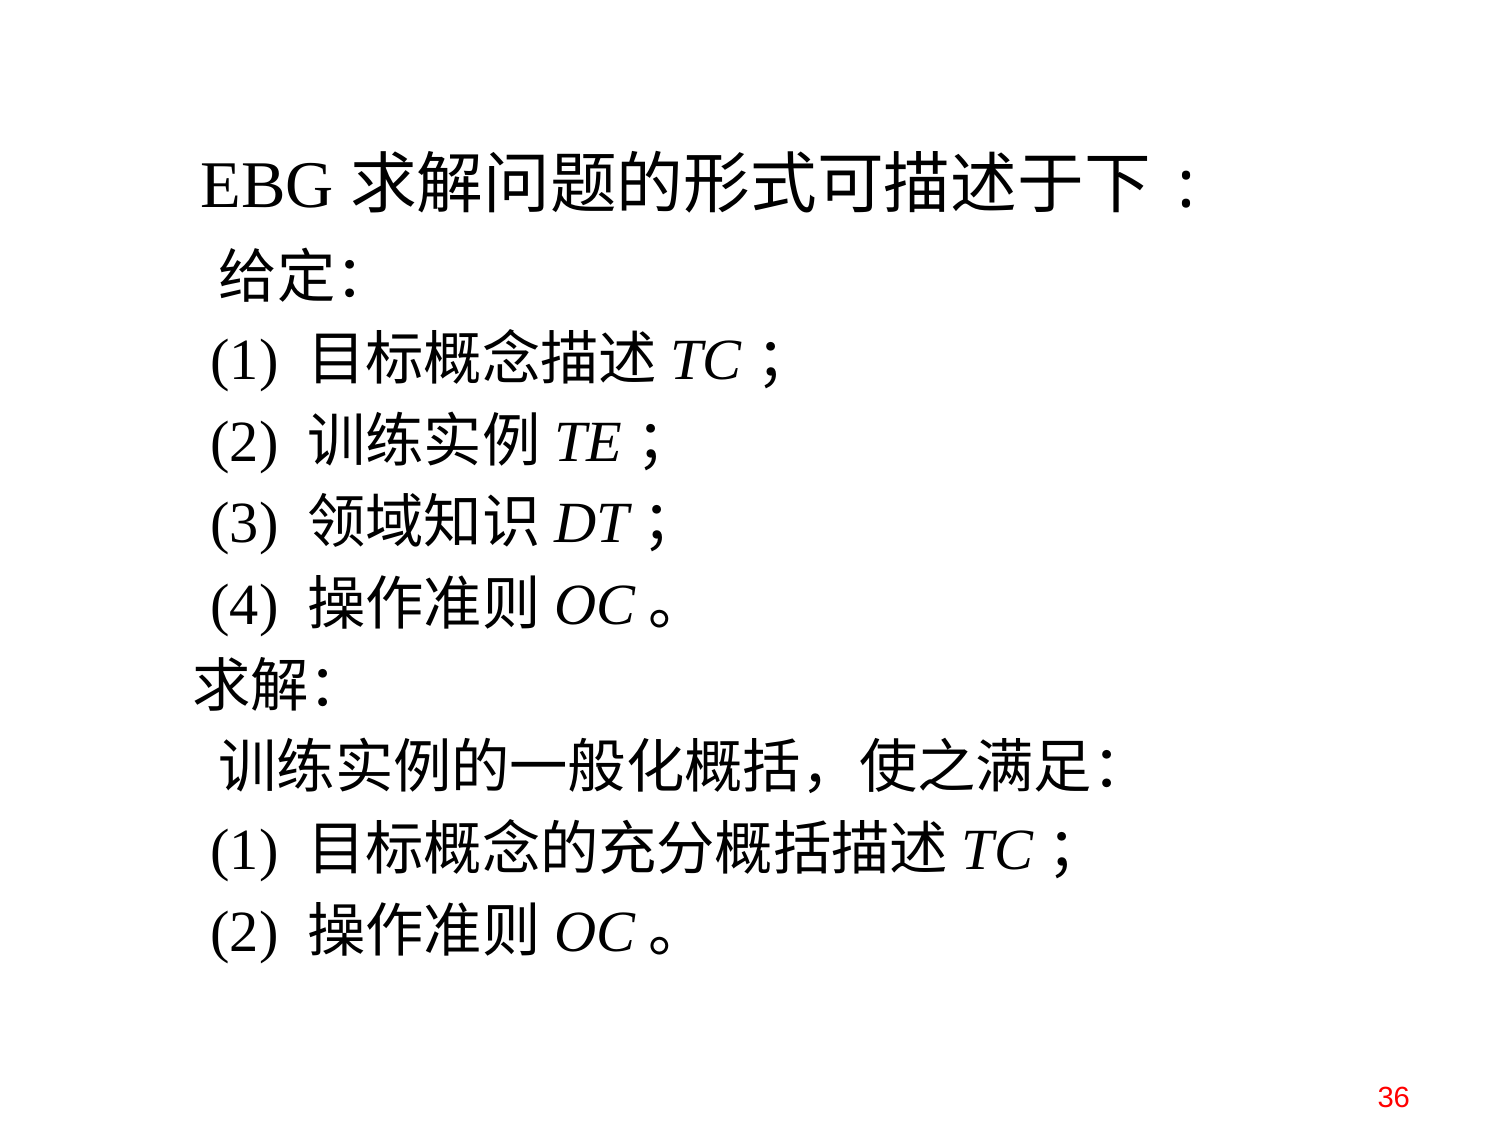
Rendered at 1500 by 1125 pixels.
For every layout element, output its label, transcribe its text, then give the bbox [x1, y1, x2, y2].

list 给定： (1) 目标概念描述TC； (2) 训练实例TE； (3) 领域知识DT； (4) 操作准则OC。 求解： 训练实例的一般化概括，使之满足： (1) 目标概念的充分概括描述TC； (2) 操作准则OC。 [137, 231, 1376, 1036]
title EBG求解问题的形式可描述于下: [185, 118, 1235, 231]
slide_number 36 [891, 1070, 1426, 1106]
